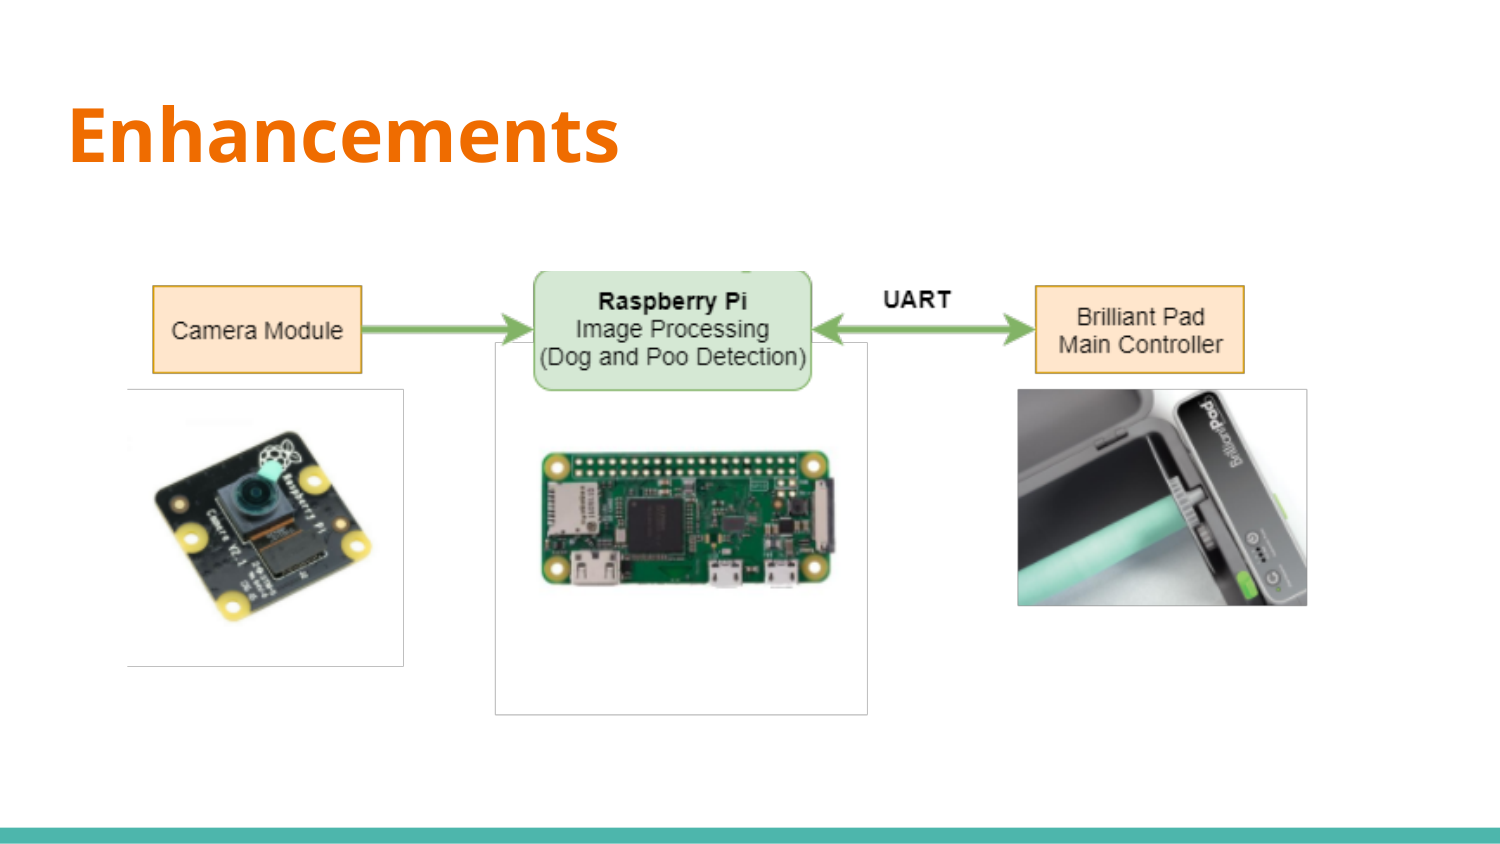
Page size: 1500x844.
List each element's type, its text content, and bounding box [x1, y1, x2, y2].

title Enhancements [51, 72, 1449, 189]
picture [127, 270, 1309, 717]
